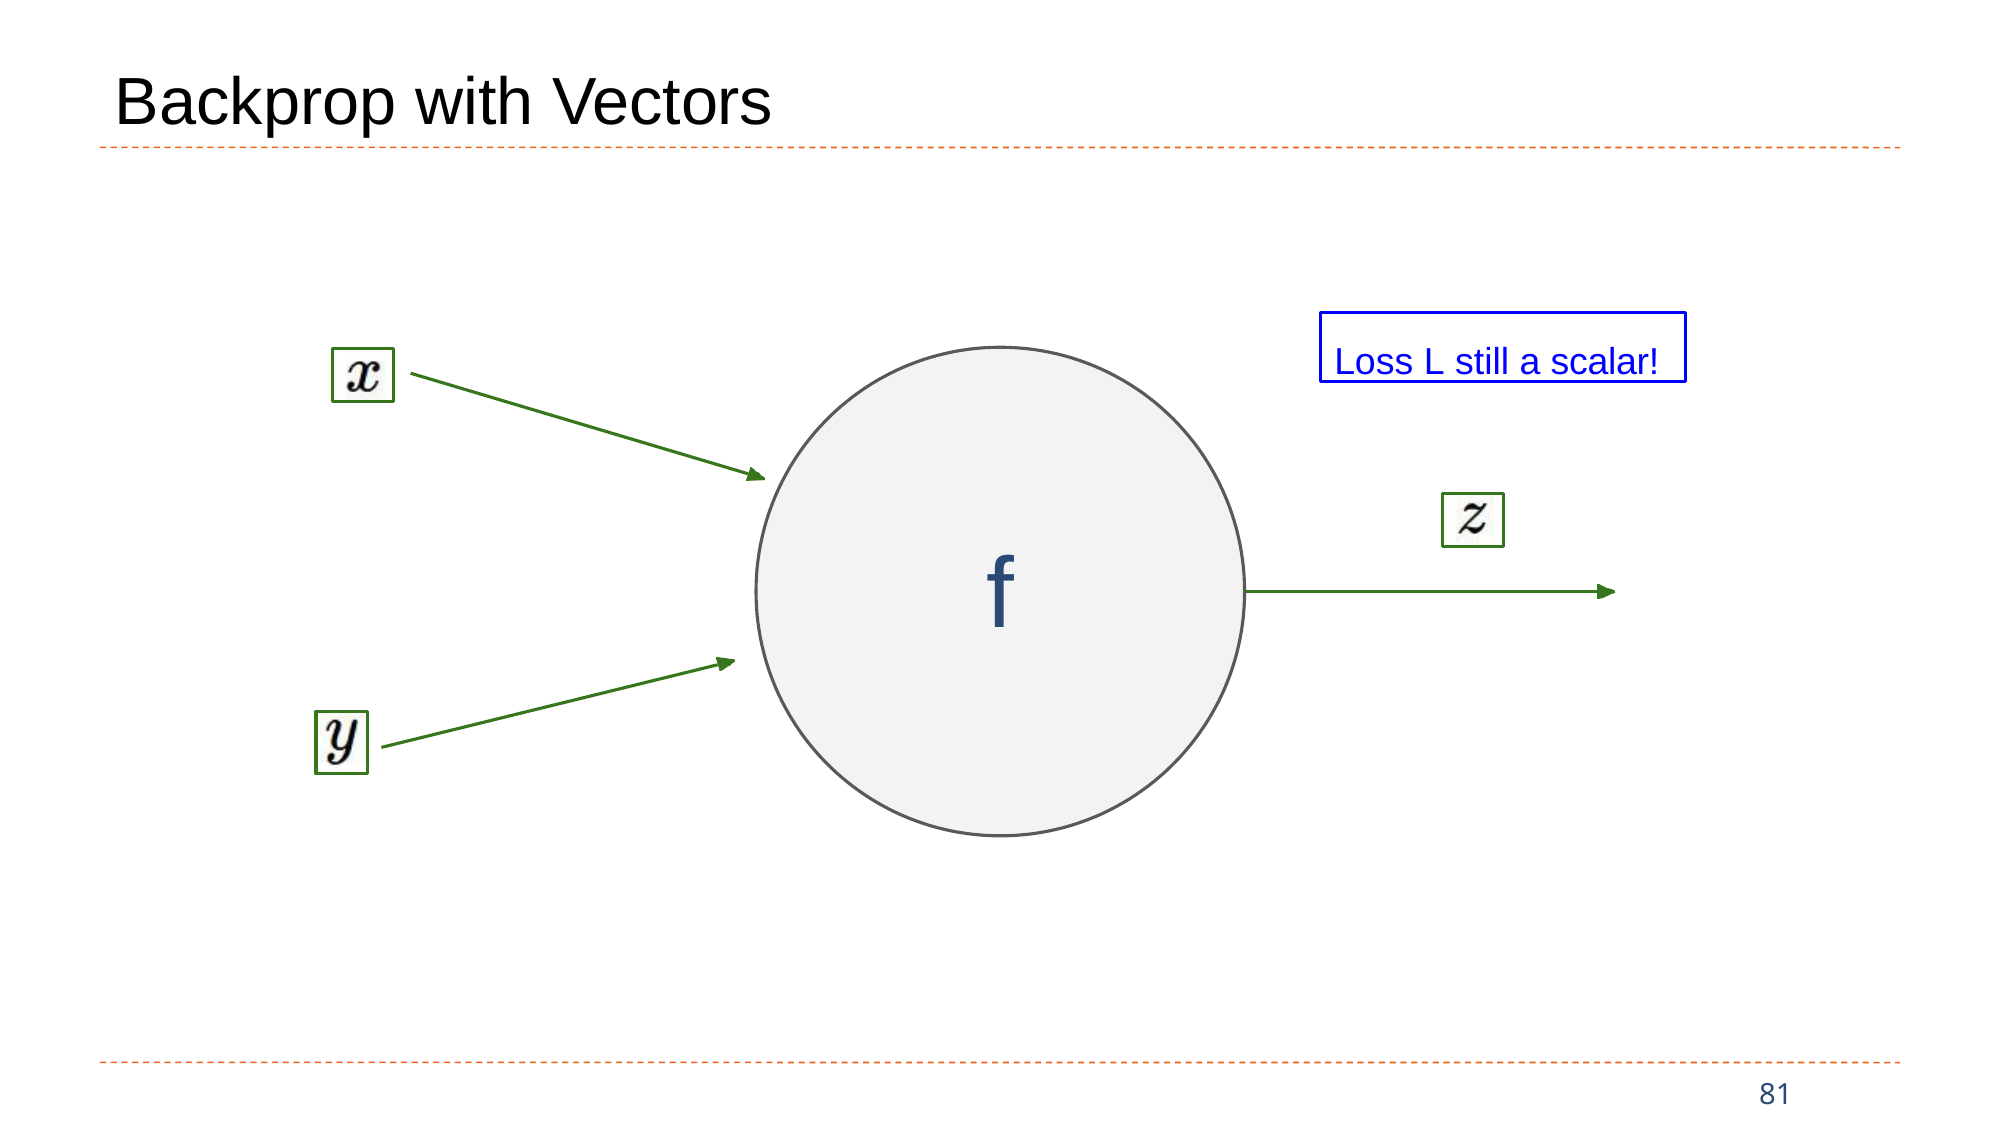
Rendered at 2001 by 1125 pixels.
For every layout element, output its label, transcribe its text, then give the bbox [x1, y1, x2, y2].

title Backprop with Vectors [99, 24, 1900, 146]
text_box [314, 312, 1686, 838]
